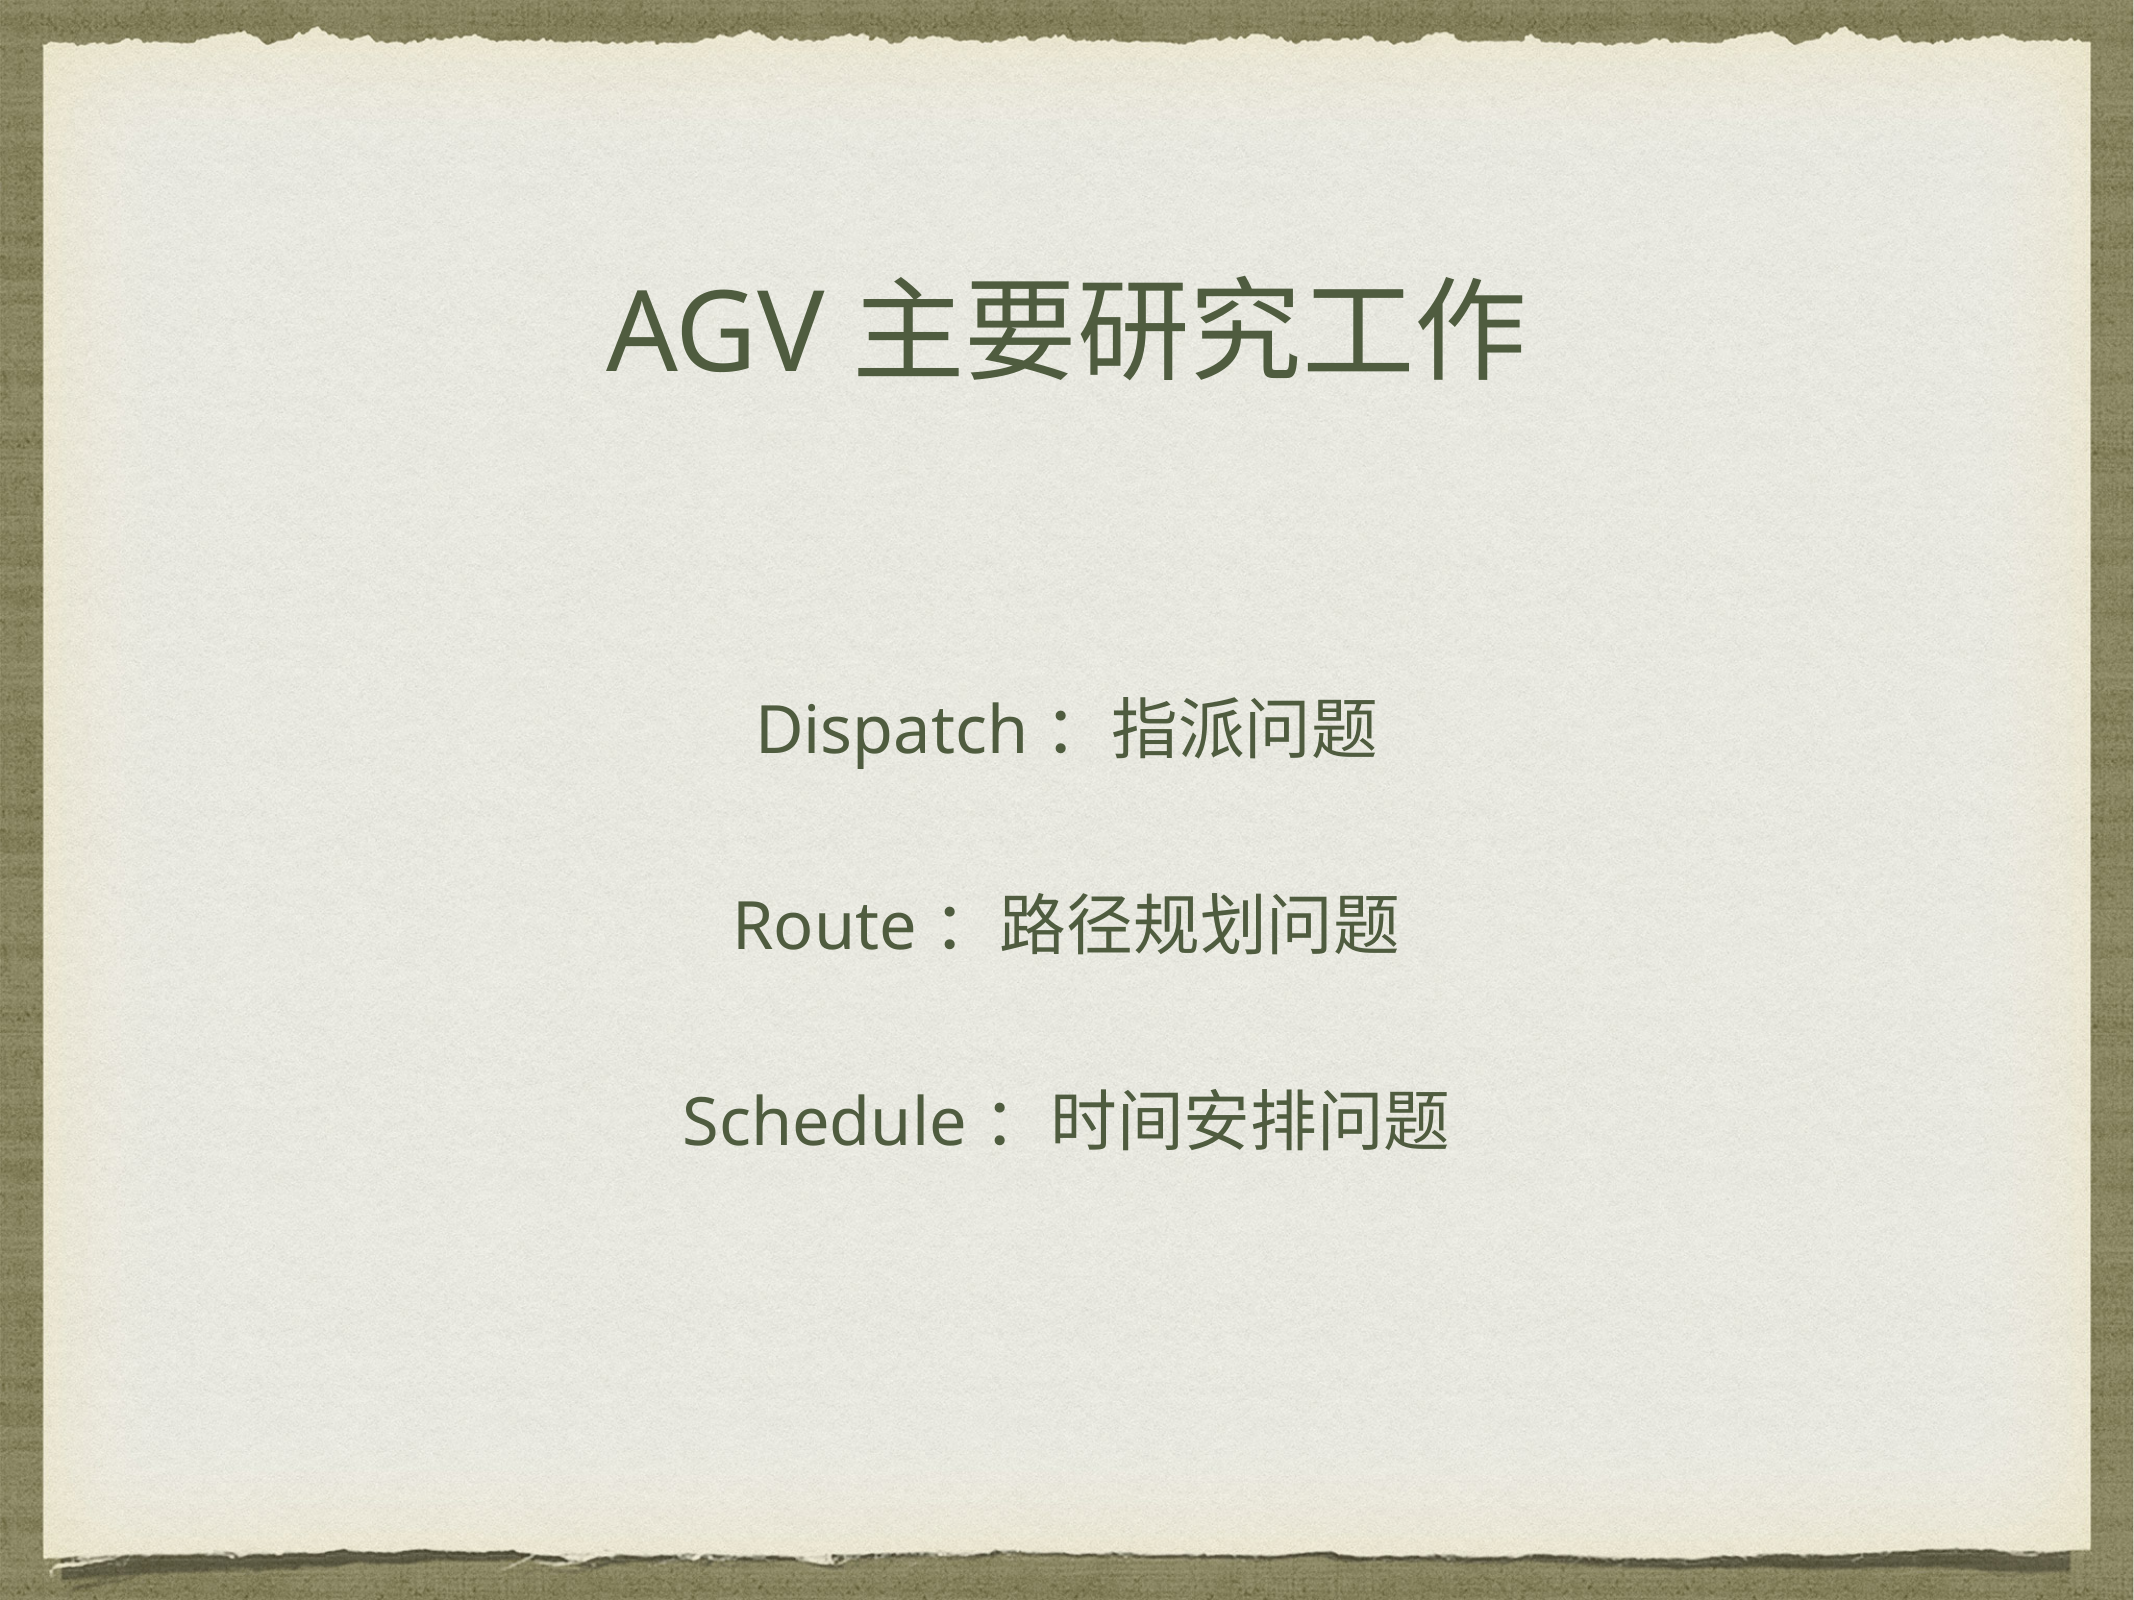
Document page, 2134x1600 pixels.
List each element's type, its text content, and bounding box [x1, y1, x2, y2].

text_box Route：路径规划问题 [724, 858, 1409, 971]
picture [0, 0, 2134, 1600]
text_box Schedule：时间安排问题 [674, 1054, 1460, 1167]
text_box AGV主要研究工作 [597, 223, 1536, 402]
text_box Dispatch：指派问题 [746, 662, 1387, 775]
